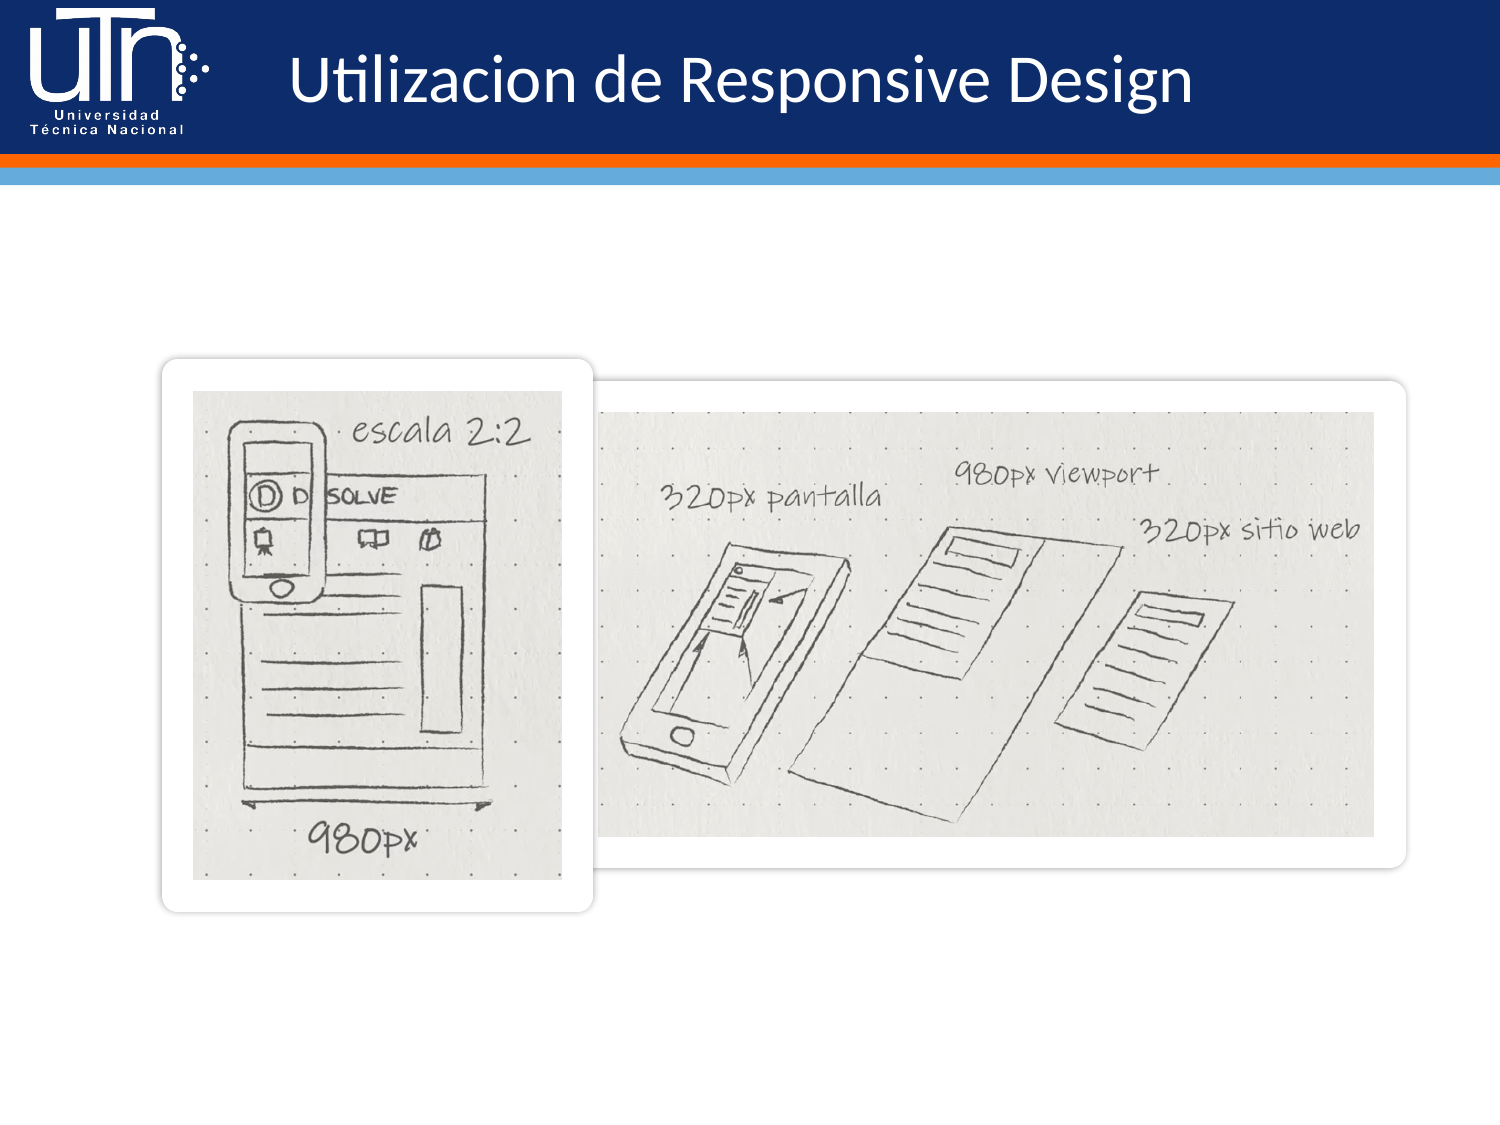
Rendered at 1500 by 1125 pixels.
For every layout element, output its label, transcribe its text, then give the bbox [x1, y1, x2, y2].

title Utilizacion de Responsive Design [0, 0, 1500, 154]
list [597, 412, 1375, 837]
picture [192, 390, 563, 881]
